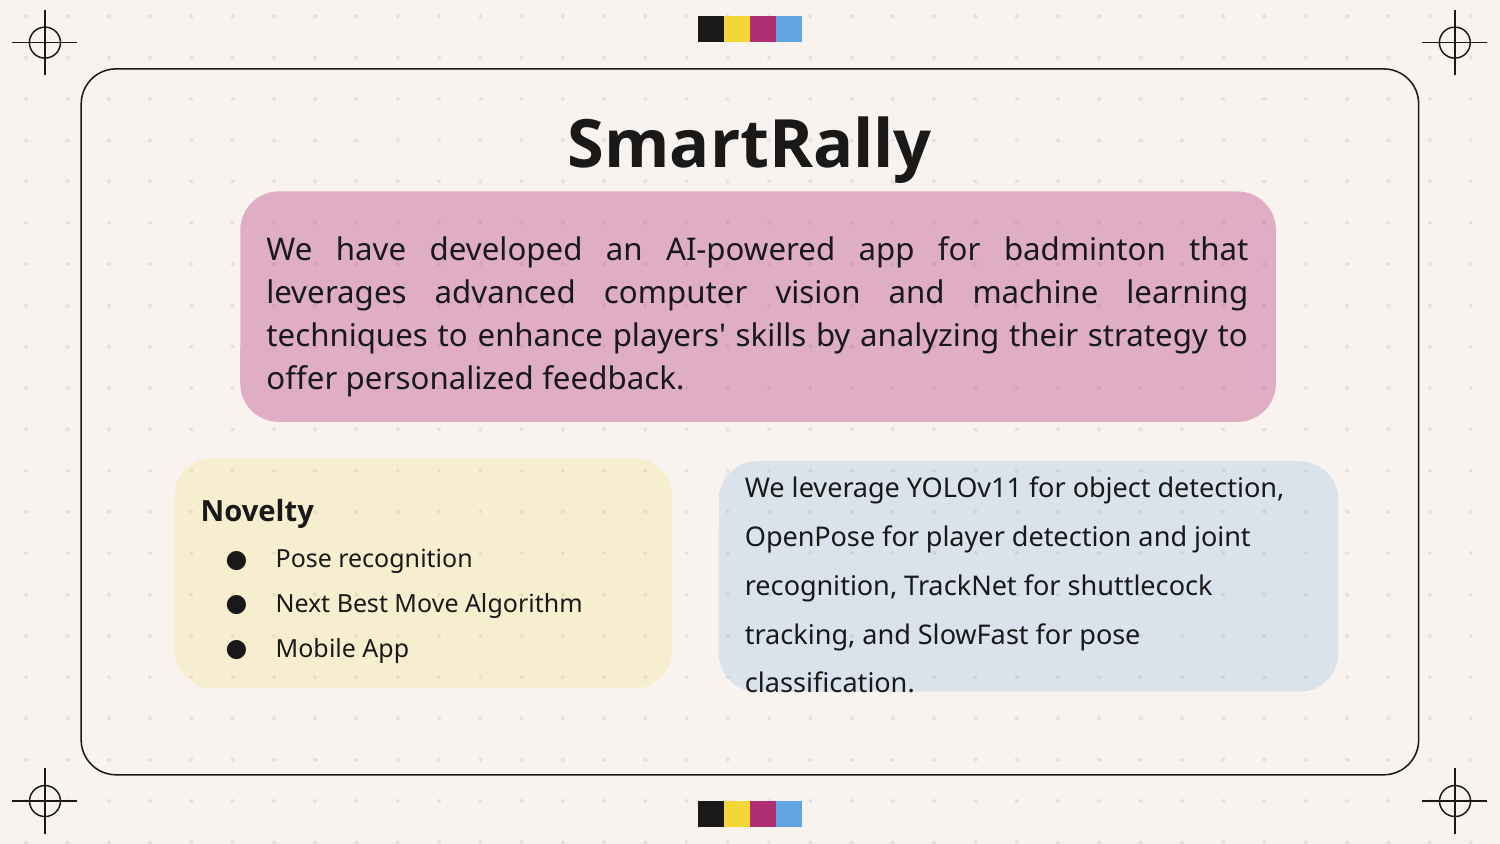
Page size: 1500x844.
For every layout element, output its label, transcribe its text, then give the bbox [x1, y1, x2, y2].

text_box We leverage YOLOv11 for object detection, OpenPose for player detection and joint recognition, TrackNet for shuttlecock tracking, and SlowFast for pose classification. [718, 461, 1339, 692]
text_box Novelty Pose recognition Next Best Move Algorithm Mobile App [174, 457, 673, 689]
text_box We have developed an AI-powered app for badminton that leverages advanced computer vision and machine learning techniques to enhance players' skills by analyzing their strategy to offer personalized feedback. [240, 191, 1276, 422]
title SmartRally [118, 85, 1382, 180]
